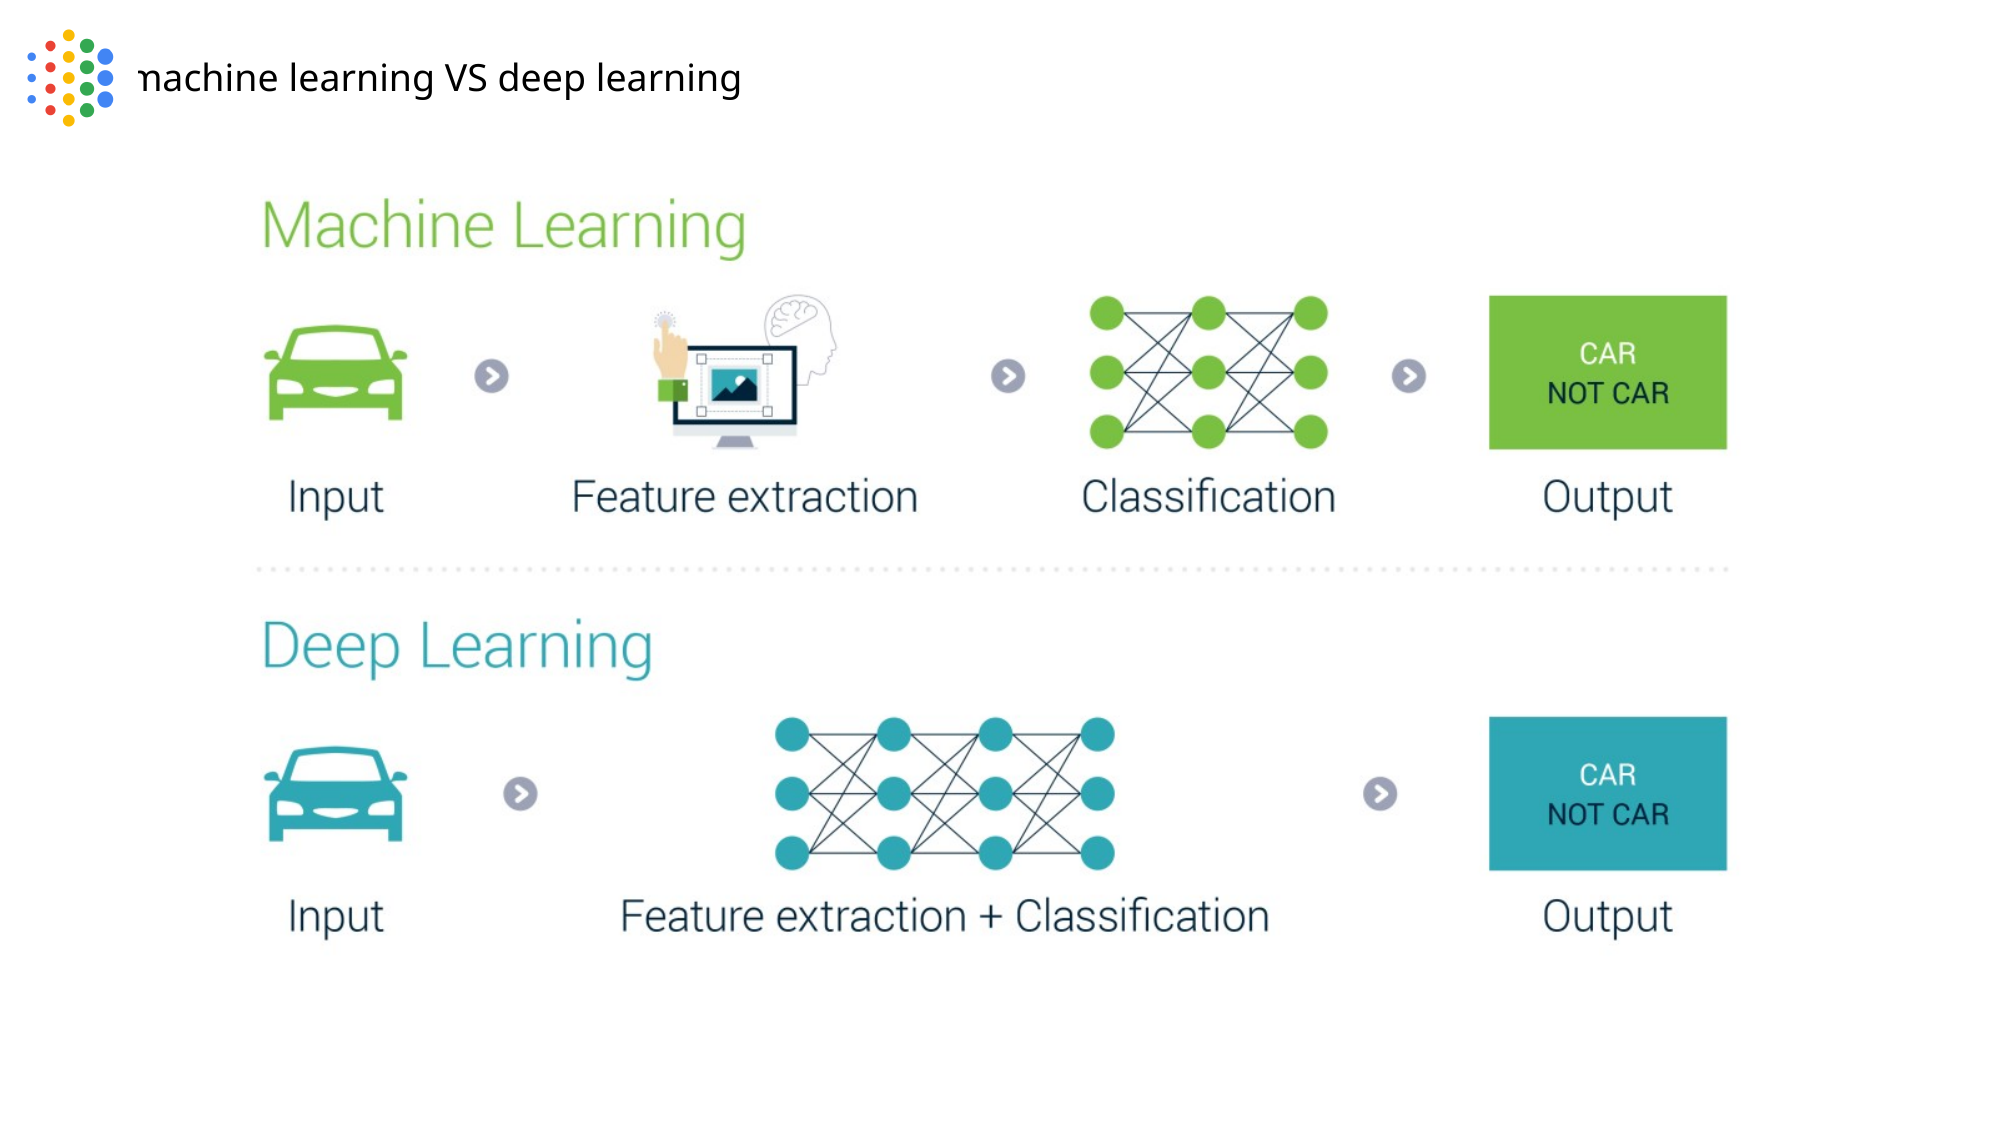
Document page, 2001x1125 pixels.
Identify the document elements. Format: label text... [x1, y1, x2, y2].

picture [0, 0, 138, 158]
text_box machine learning VS deep learning [138, 46, 758, 107]
picture [201, 136, 1799, 989]
